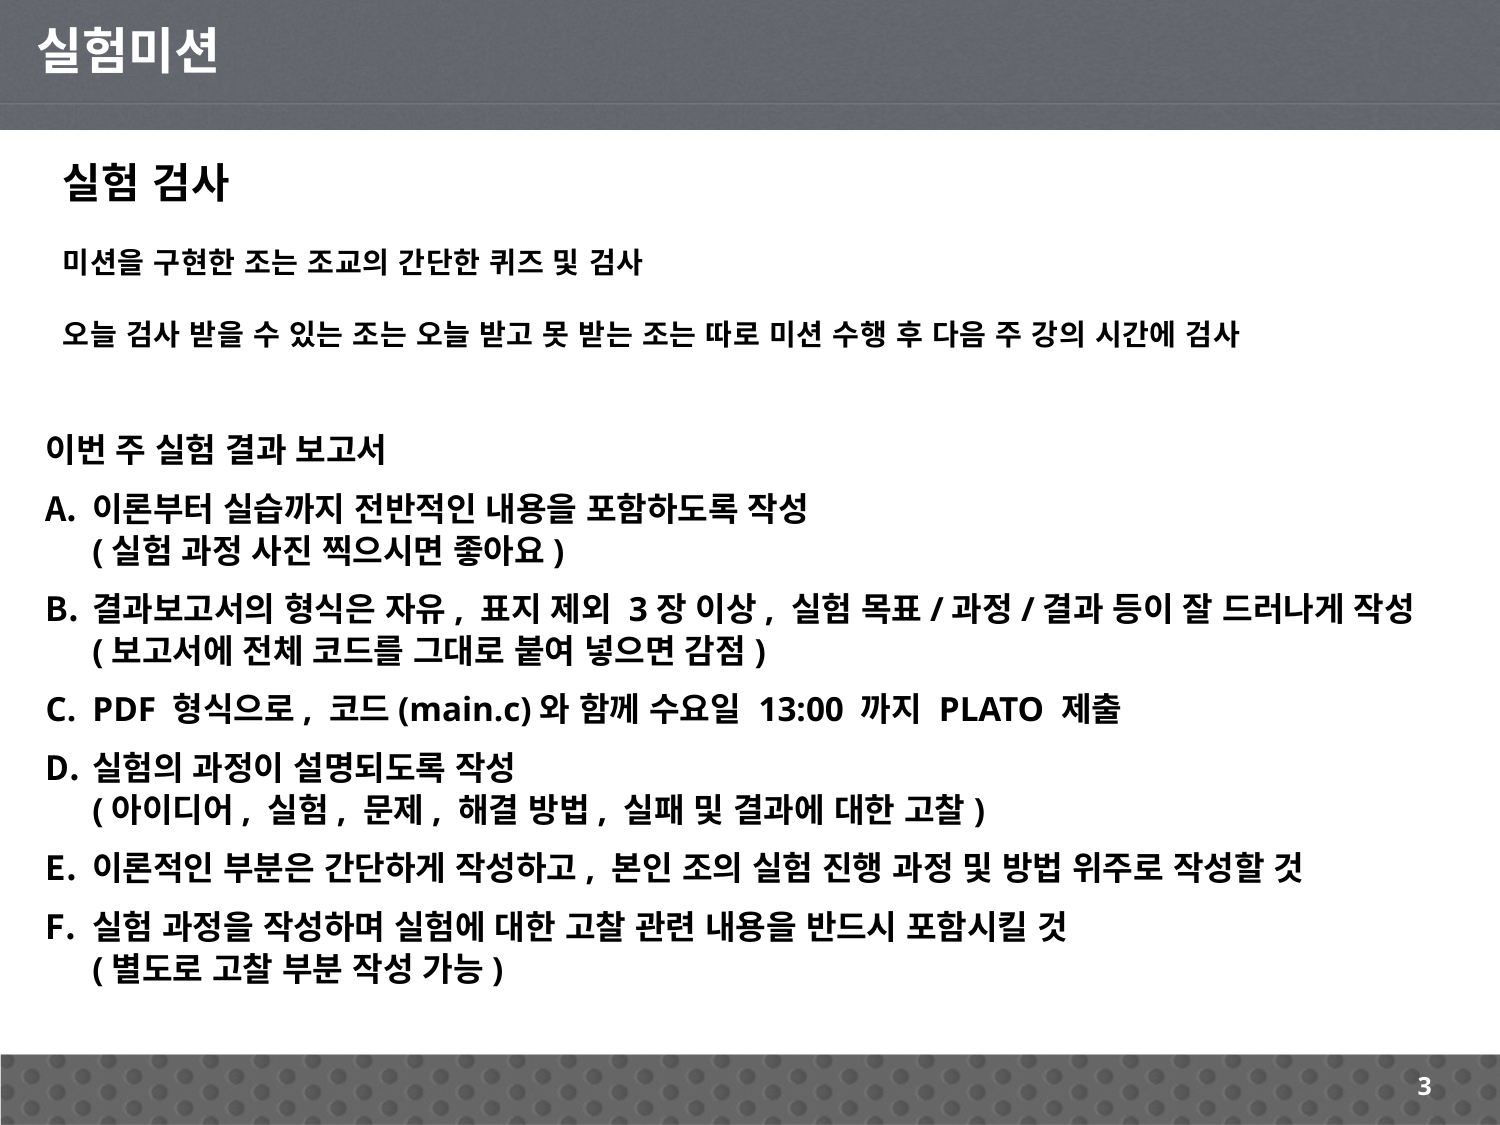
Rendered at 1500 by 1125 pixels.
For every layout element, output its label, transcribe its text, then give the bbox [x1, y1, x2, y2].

text_box 실험 검사 미션을 구현한 조는 조교의 간단한 퀴즈 및 검사 오늘 검사 받을 수 있는 조는 오늘 받고 못 받는 조는 따로 미션 수행 후 다음 주 강의 시간에 검사 [48, 149, 1443, 460]
text_box 이번 주 실험 결과 보고서 이론부터 실습까지 전반적인 내용을 포함하도록 작성 (실험 과정 사진 찍으시면 좋아요) 결과보고서의 형식은 자유, 표지 제외 3장 이상, 실험 목표/과정/결과 등이 잘 드러나게 작성 (보고서에 전체 코드를 그대로 붙여 넣으면 감점) PDF 형식으로, 코드(main.c)와 함께 수요일 13:00 까지 PLATO 제출 실험의 과정이 설명되도록 작성 (아이디어, 실험, 문제, 해결 방법, 실패 및 결과에 대한 고찰) 이론적인 부분은 간단하게 작성하고, 본인 조의 실험 진행 과정 및 방법 위주로 작성할 것 실험 과정을 작성하며 실험에 대한 고찰 관련 내용을 반드시 포함시킬 것 (별도로 고찰 부분 작성 가능) [30, 420, 1500, 996]
list 실험미션 [21, 12, 632, 102]
slide_number 3 [1096, 1057, 1447, 1118]
